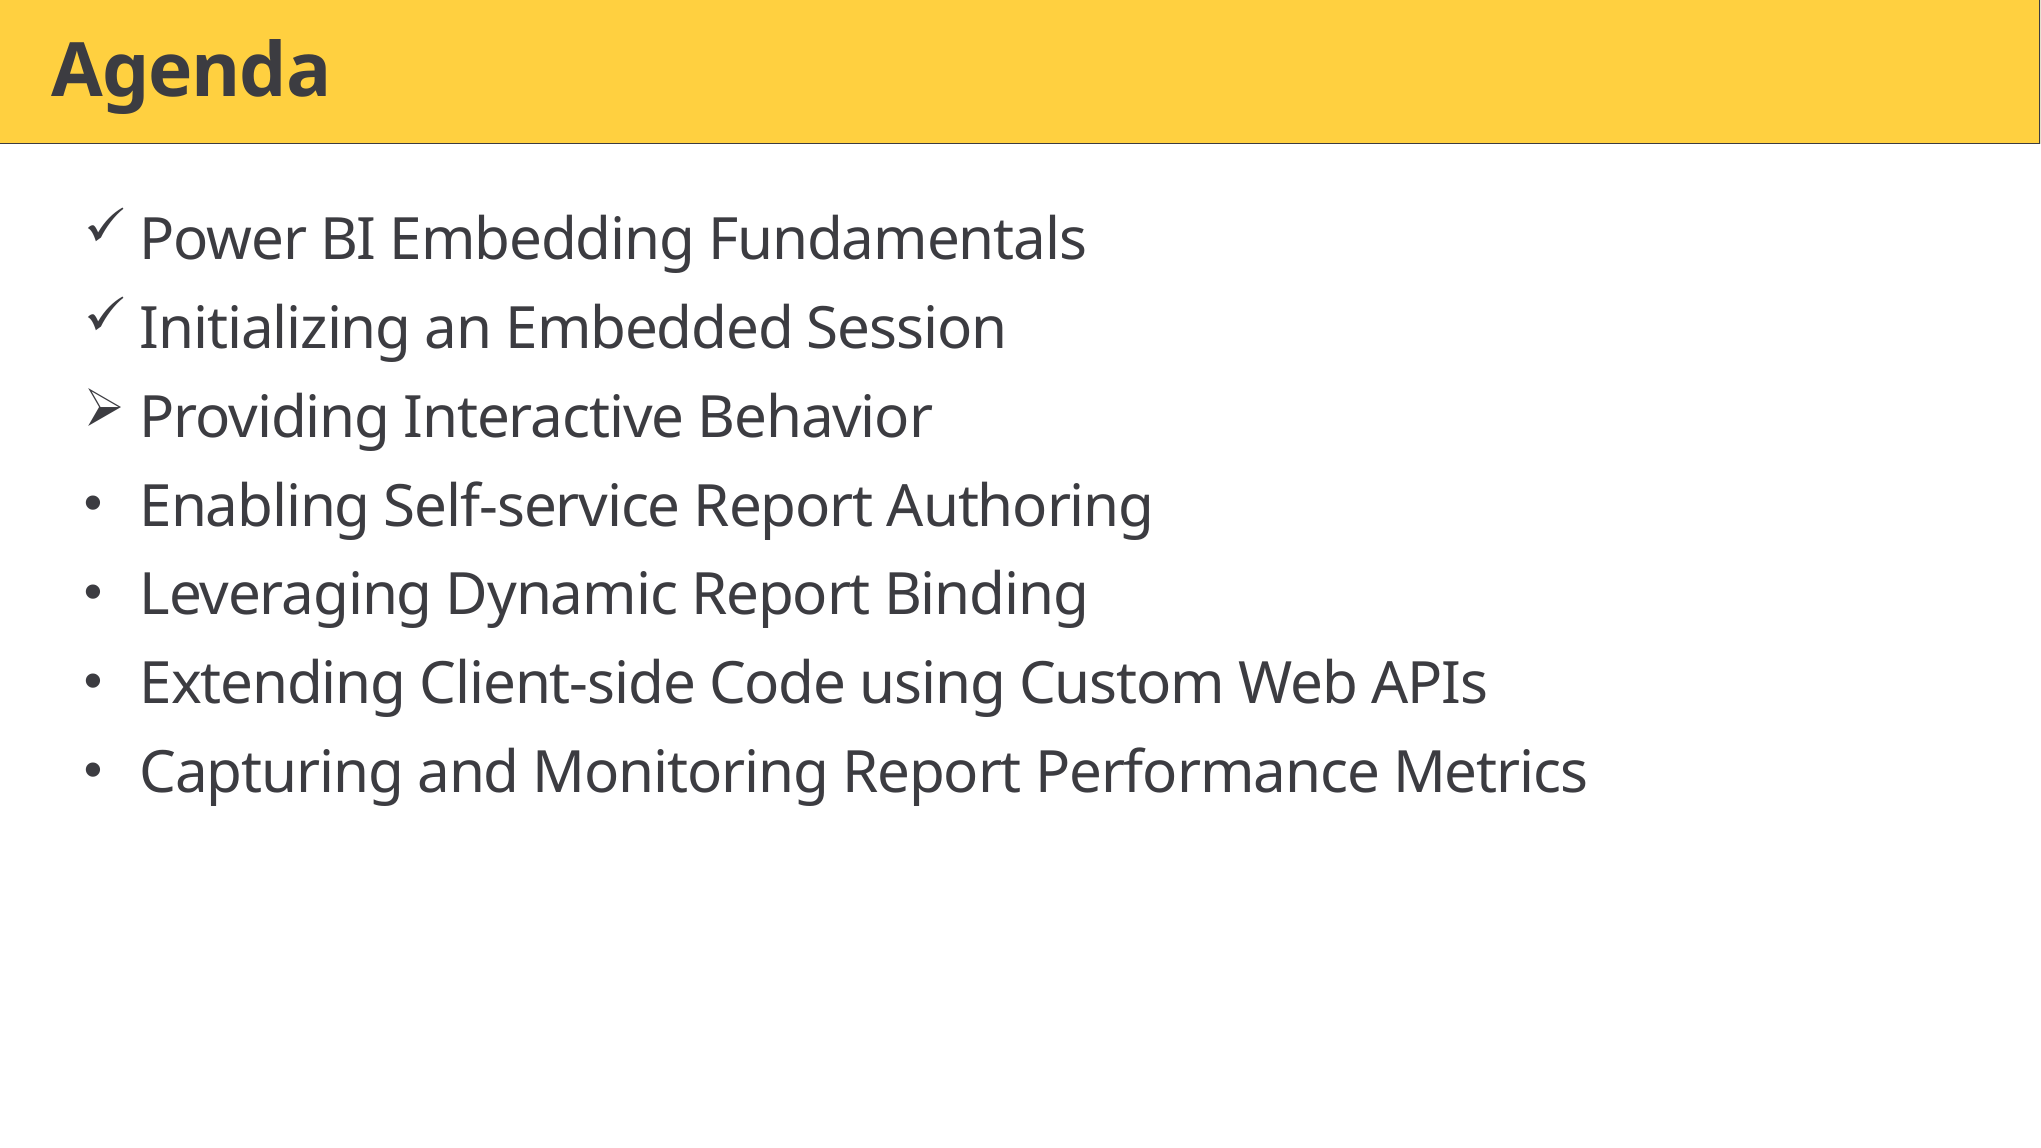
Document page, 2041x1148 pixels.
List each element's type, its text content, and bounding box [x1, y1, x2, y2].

list Power BI Embedding Fundamentals Initializing an Embedded Session Providing Interactive Behavior Enabling Self-service Report Authoring Leveraging Dynamic Report Binding Extending Client-side Code using Custom Web APIs Capturing and Monitoring Report Performance Metrics [83, 201, 1988, 810]
title Agenda [51, 31, 1988, 113]
